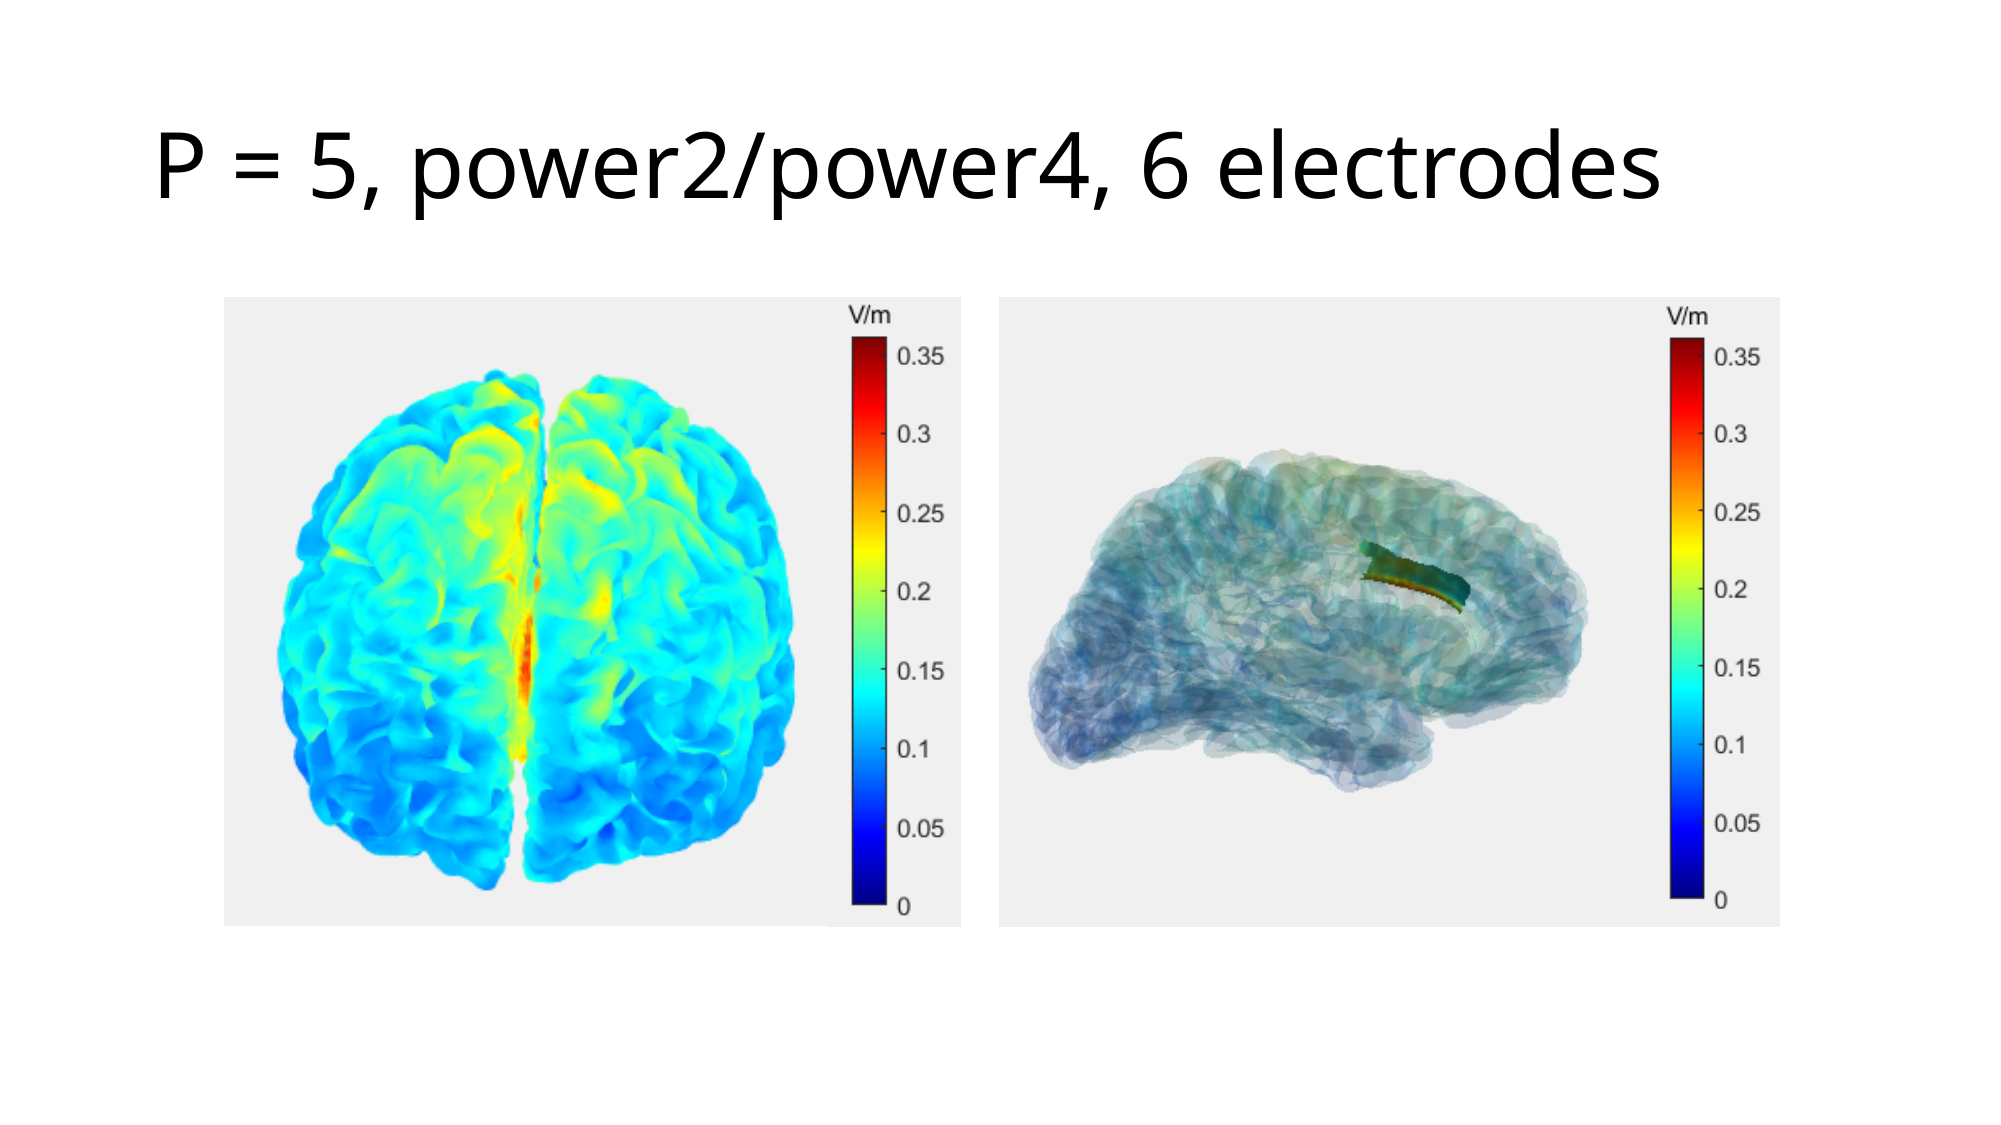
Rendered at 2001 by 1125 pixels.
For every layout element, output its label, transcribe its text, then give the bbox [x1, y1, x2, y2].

picture [999, 297, 1780, 927]
title P = 5, power2/power4, 6 electrodes [137, 59, 1863, 278]
picture [224, 297, 828, 926]
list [827, 297, 961, 927]
